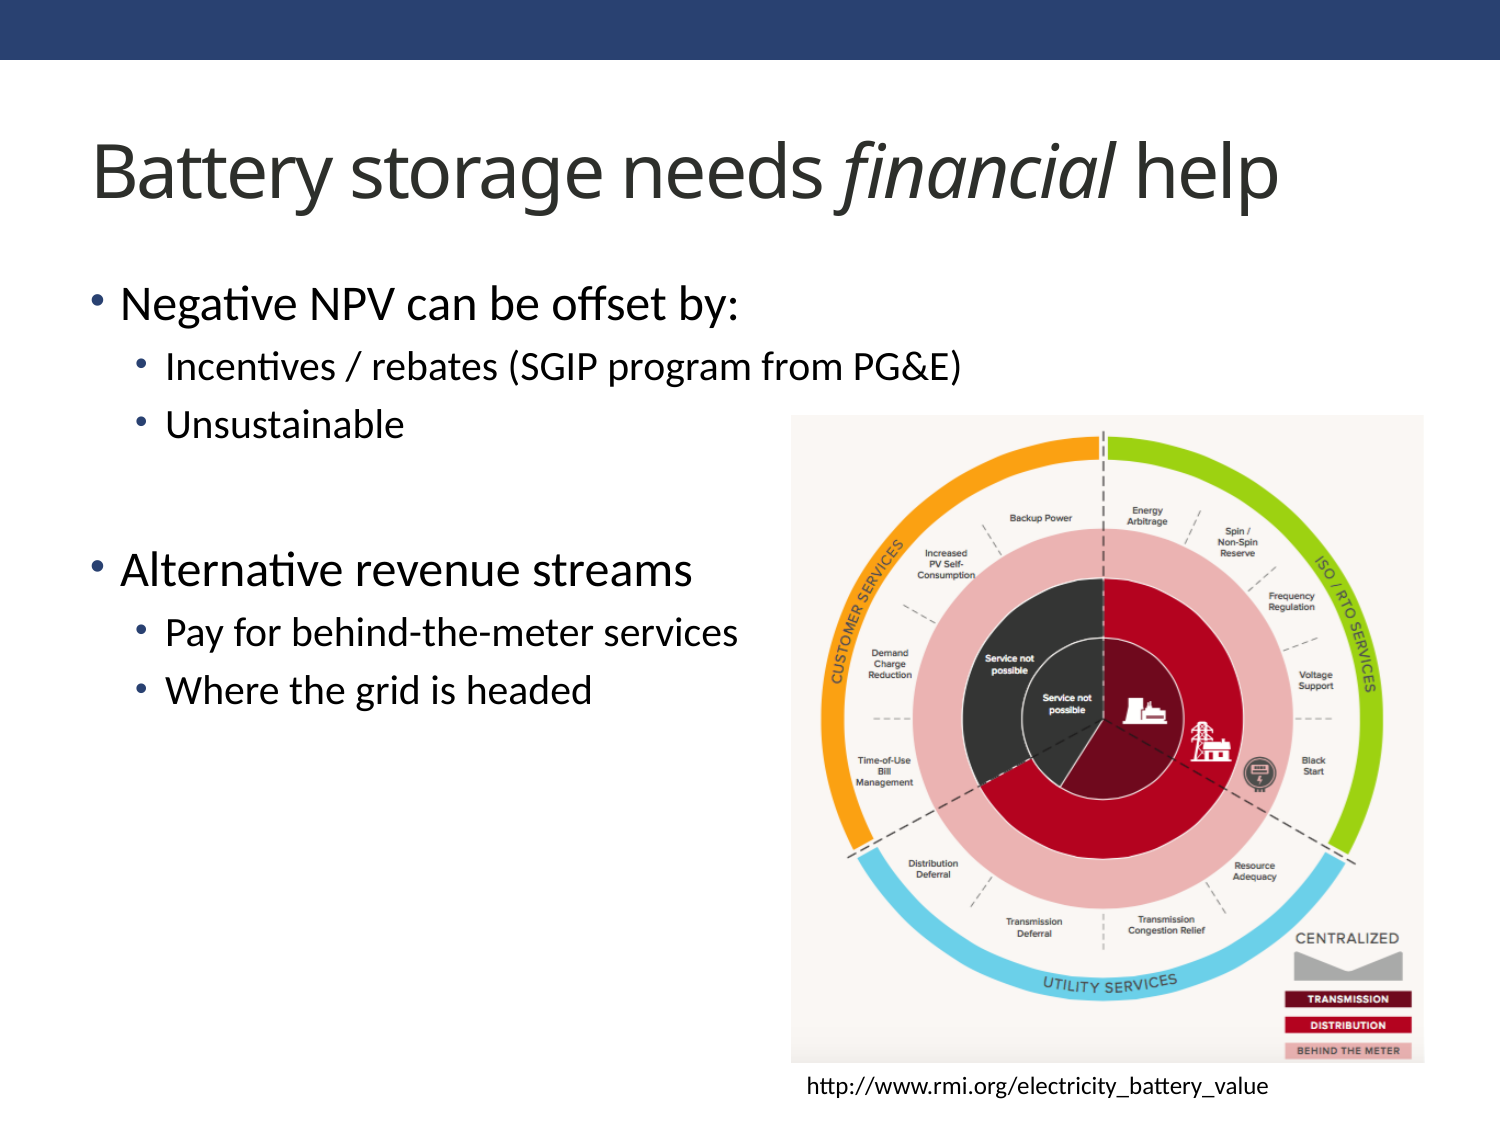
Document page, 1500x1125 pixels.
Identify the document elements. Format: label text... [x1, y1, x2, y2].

title Battery storage needs financial help [75, 87, 1425, 250]
list Negative NPV can be offset by: Incentives / rebates (SGIP program from PG&E) Unsustainable Alternative revenue streams Pay for behind-the-meter services Where the grid is headed [75, 262, 1425, 1063]
picture [791, 414, 1426, 1063]
text_box http://www.rmi.org/electricity_battery_value [791, 1069, 1425, 1108]
